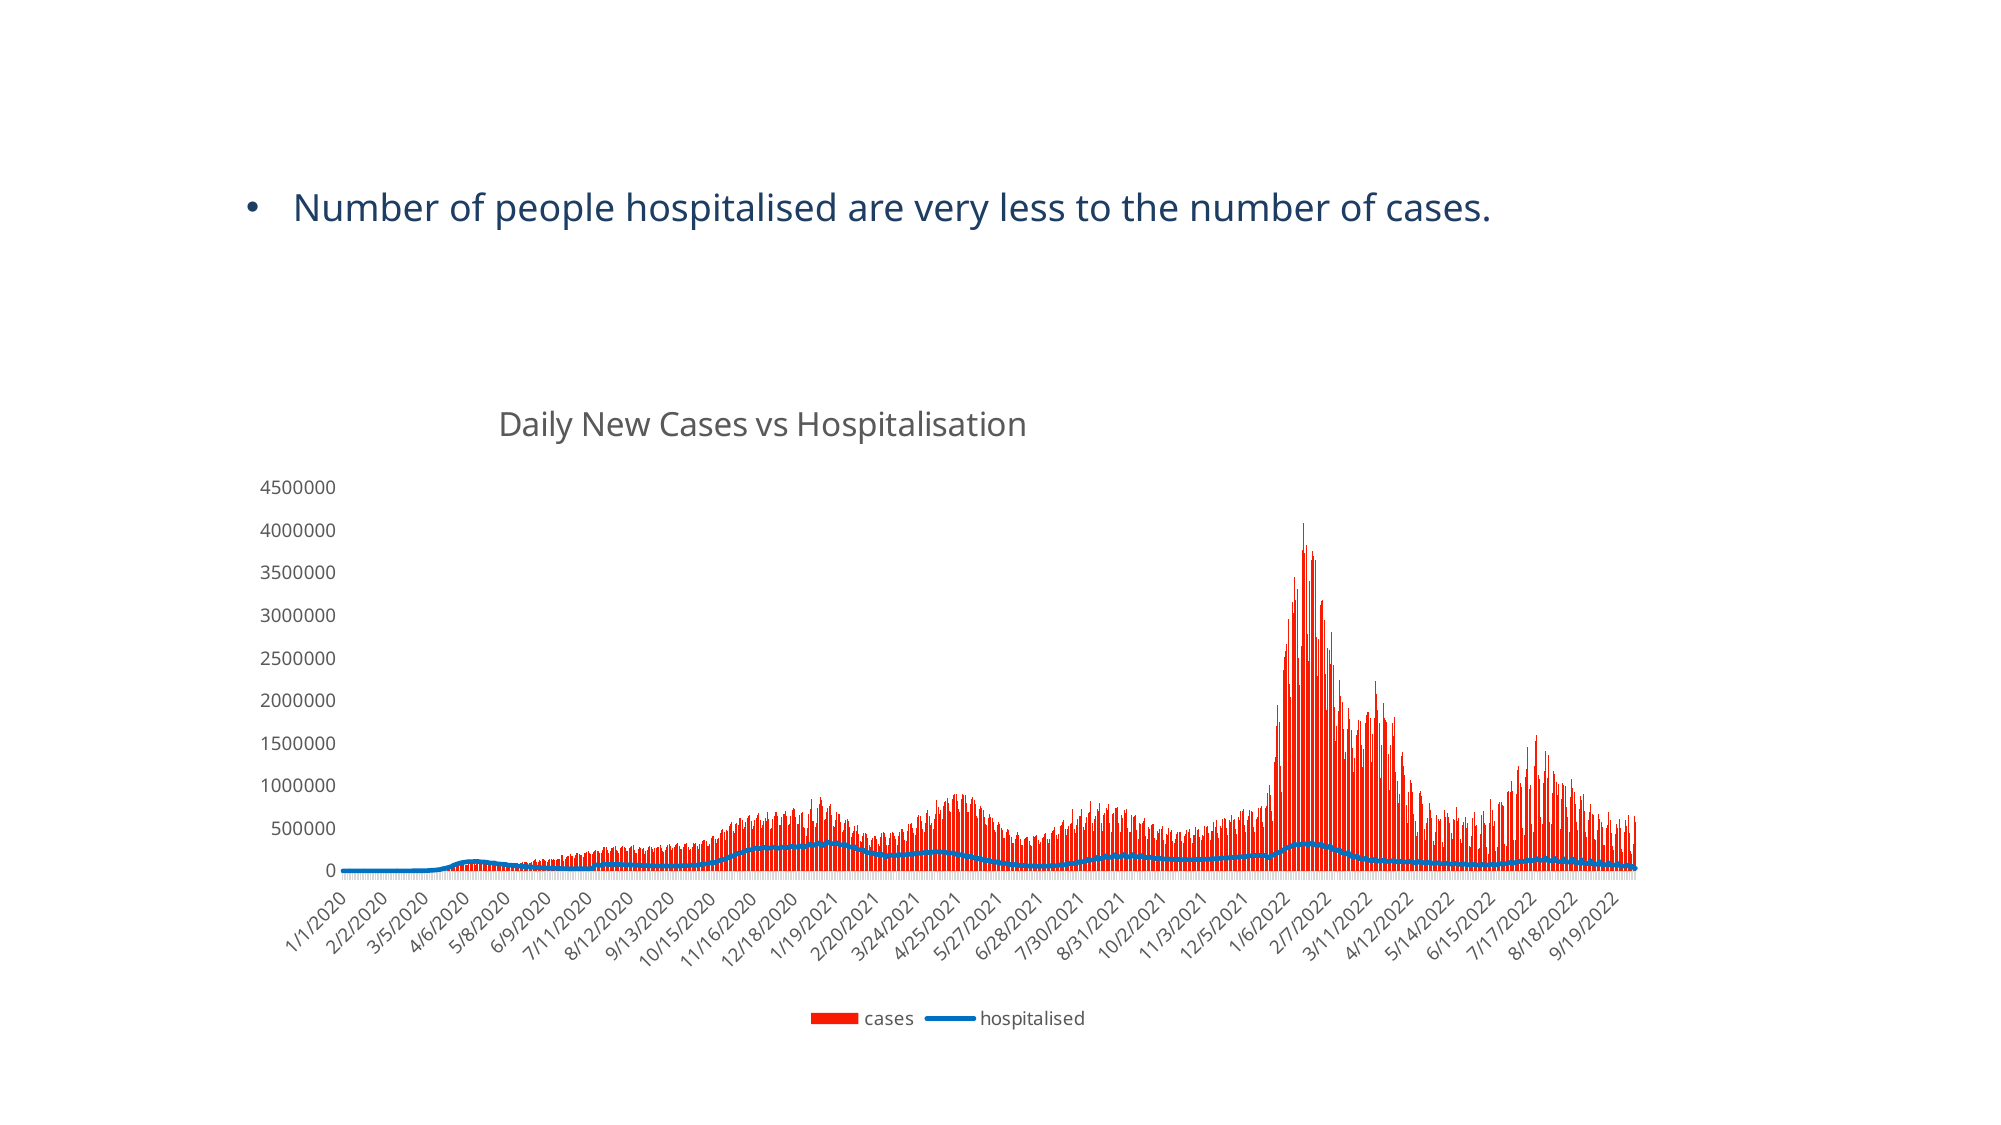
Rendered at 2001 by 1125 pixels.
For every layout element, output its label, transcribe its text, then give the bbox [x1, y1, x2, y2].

text_box Number of people hospitalised are very less to the number of cases. [231, 176, 1783, 282]
chart [230, 376, 1665, 1039]
